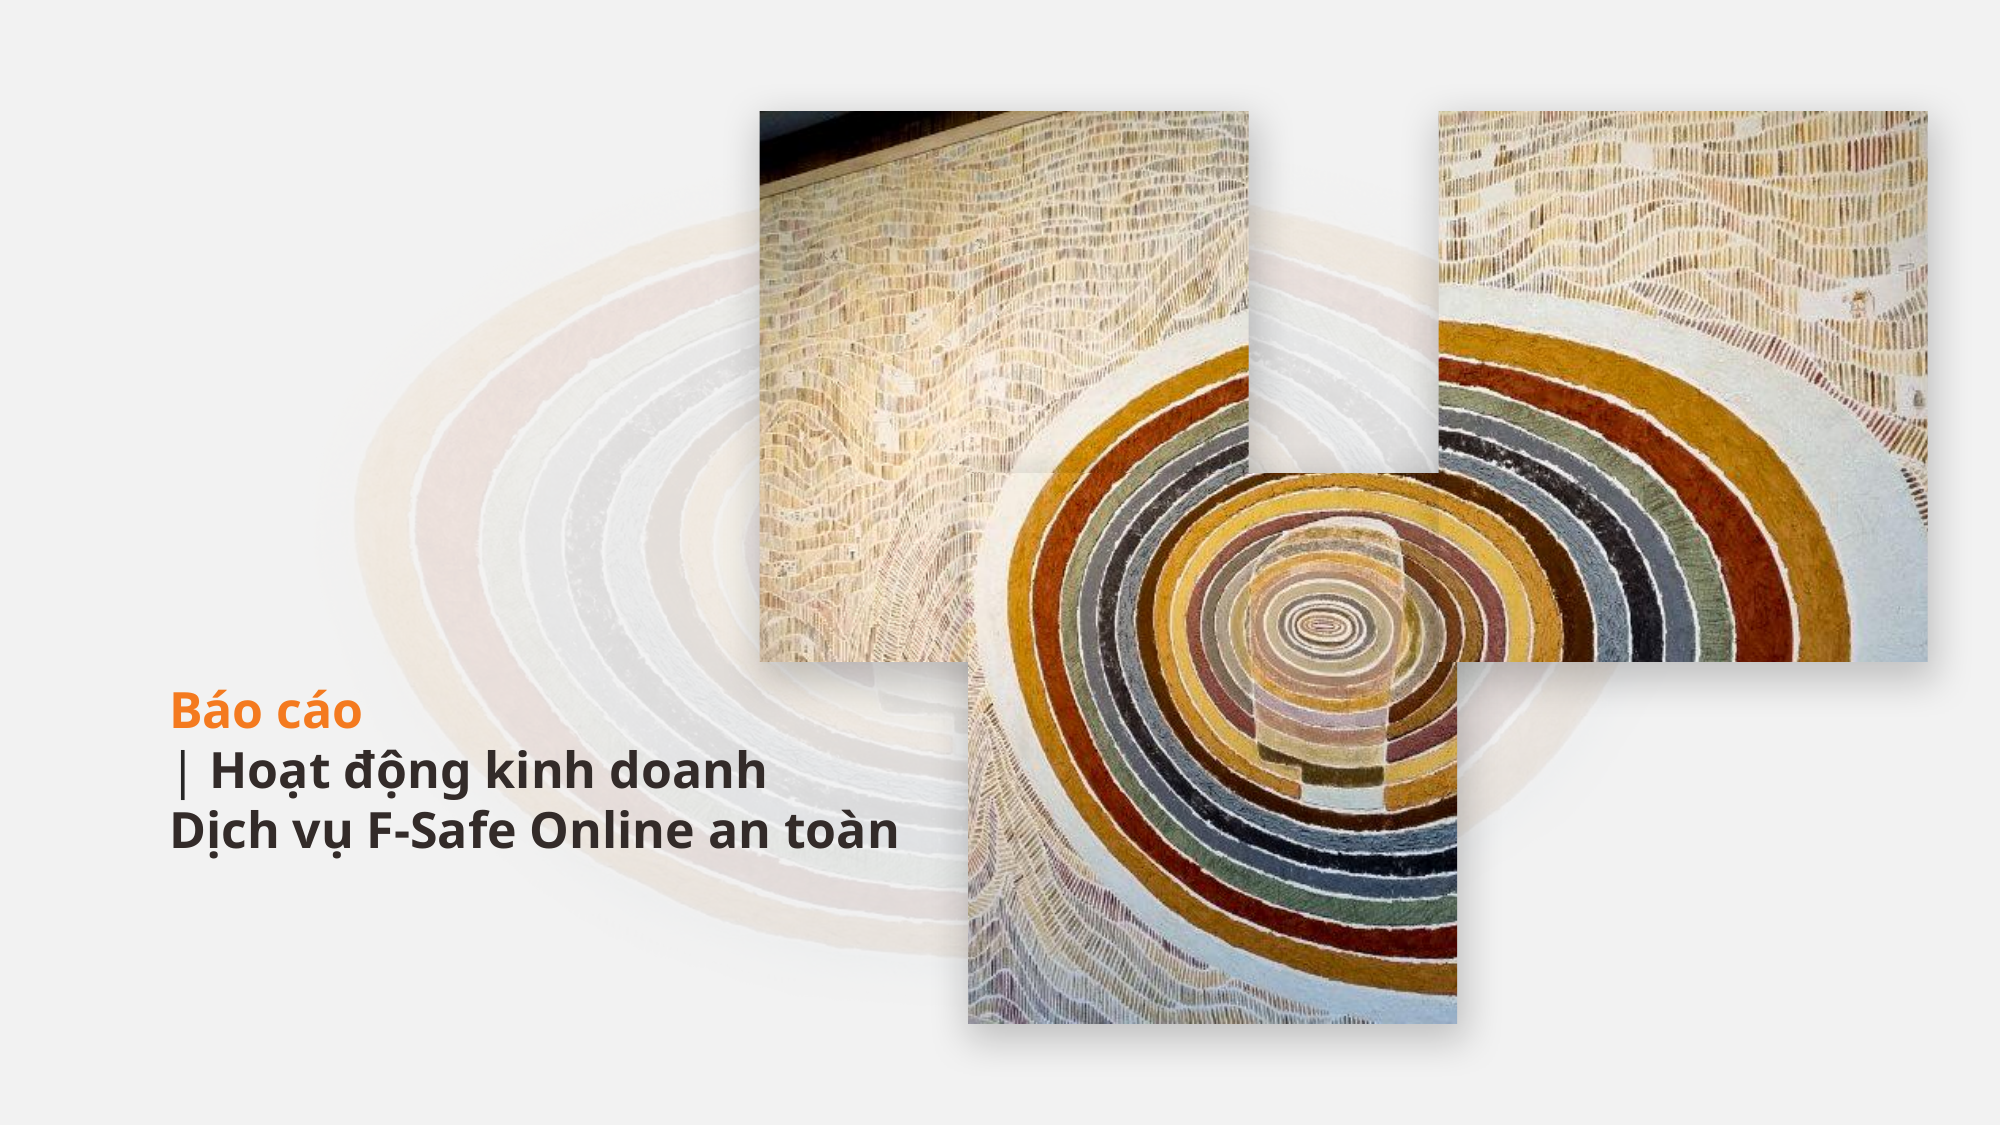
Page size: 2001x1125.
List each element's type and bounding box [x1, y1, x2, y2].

picture [759, 111, 1928, 1024]
text_box [0, 0, 2000, 1125]
